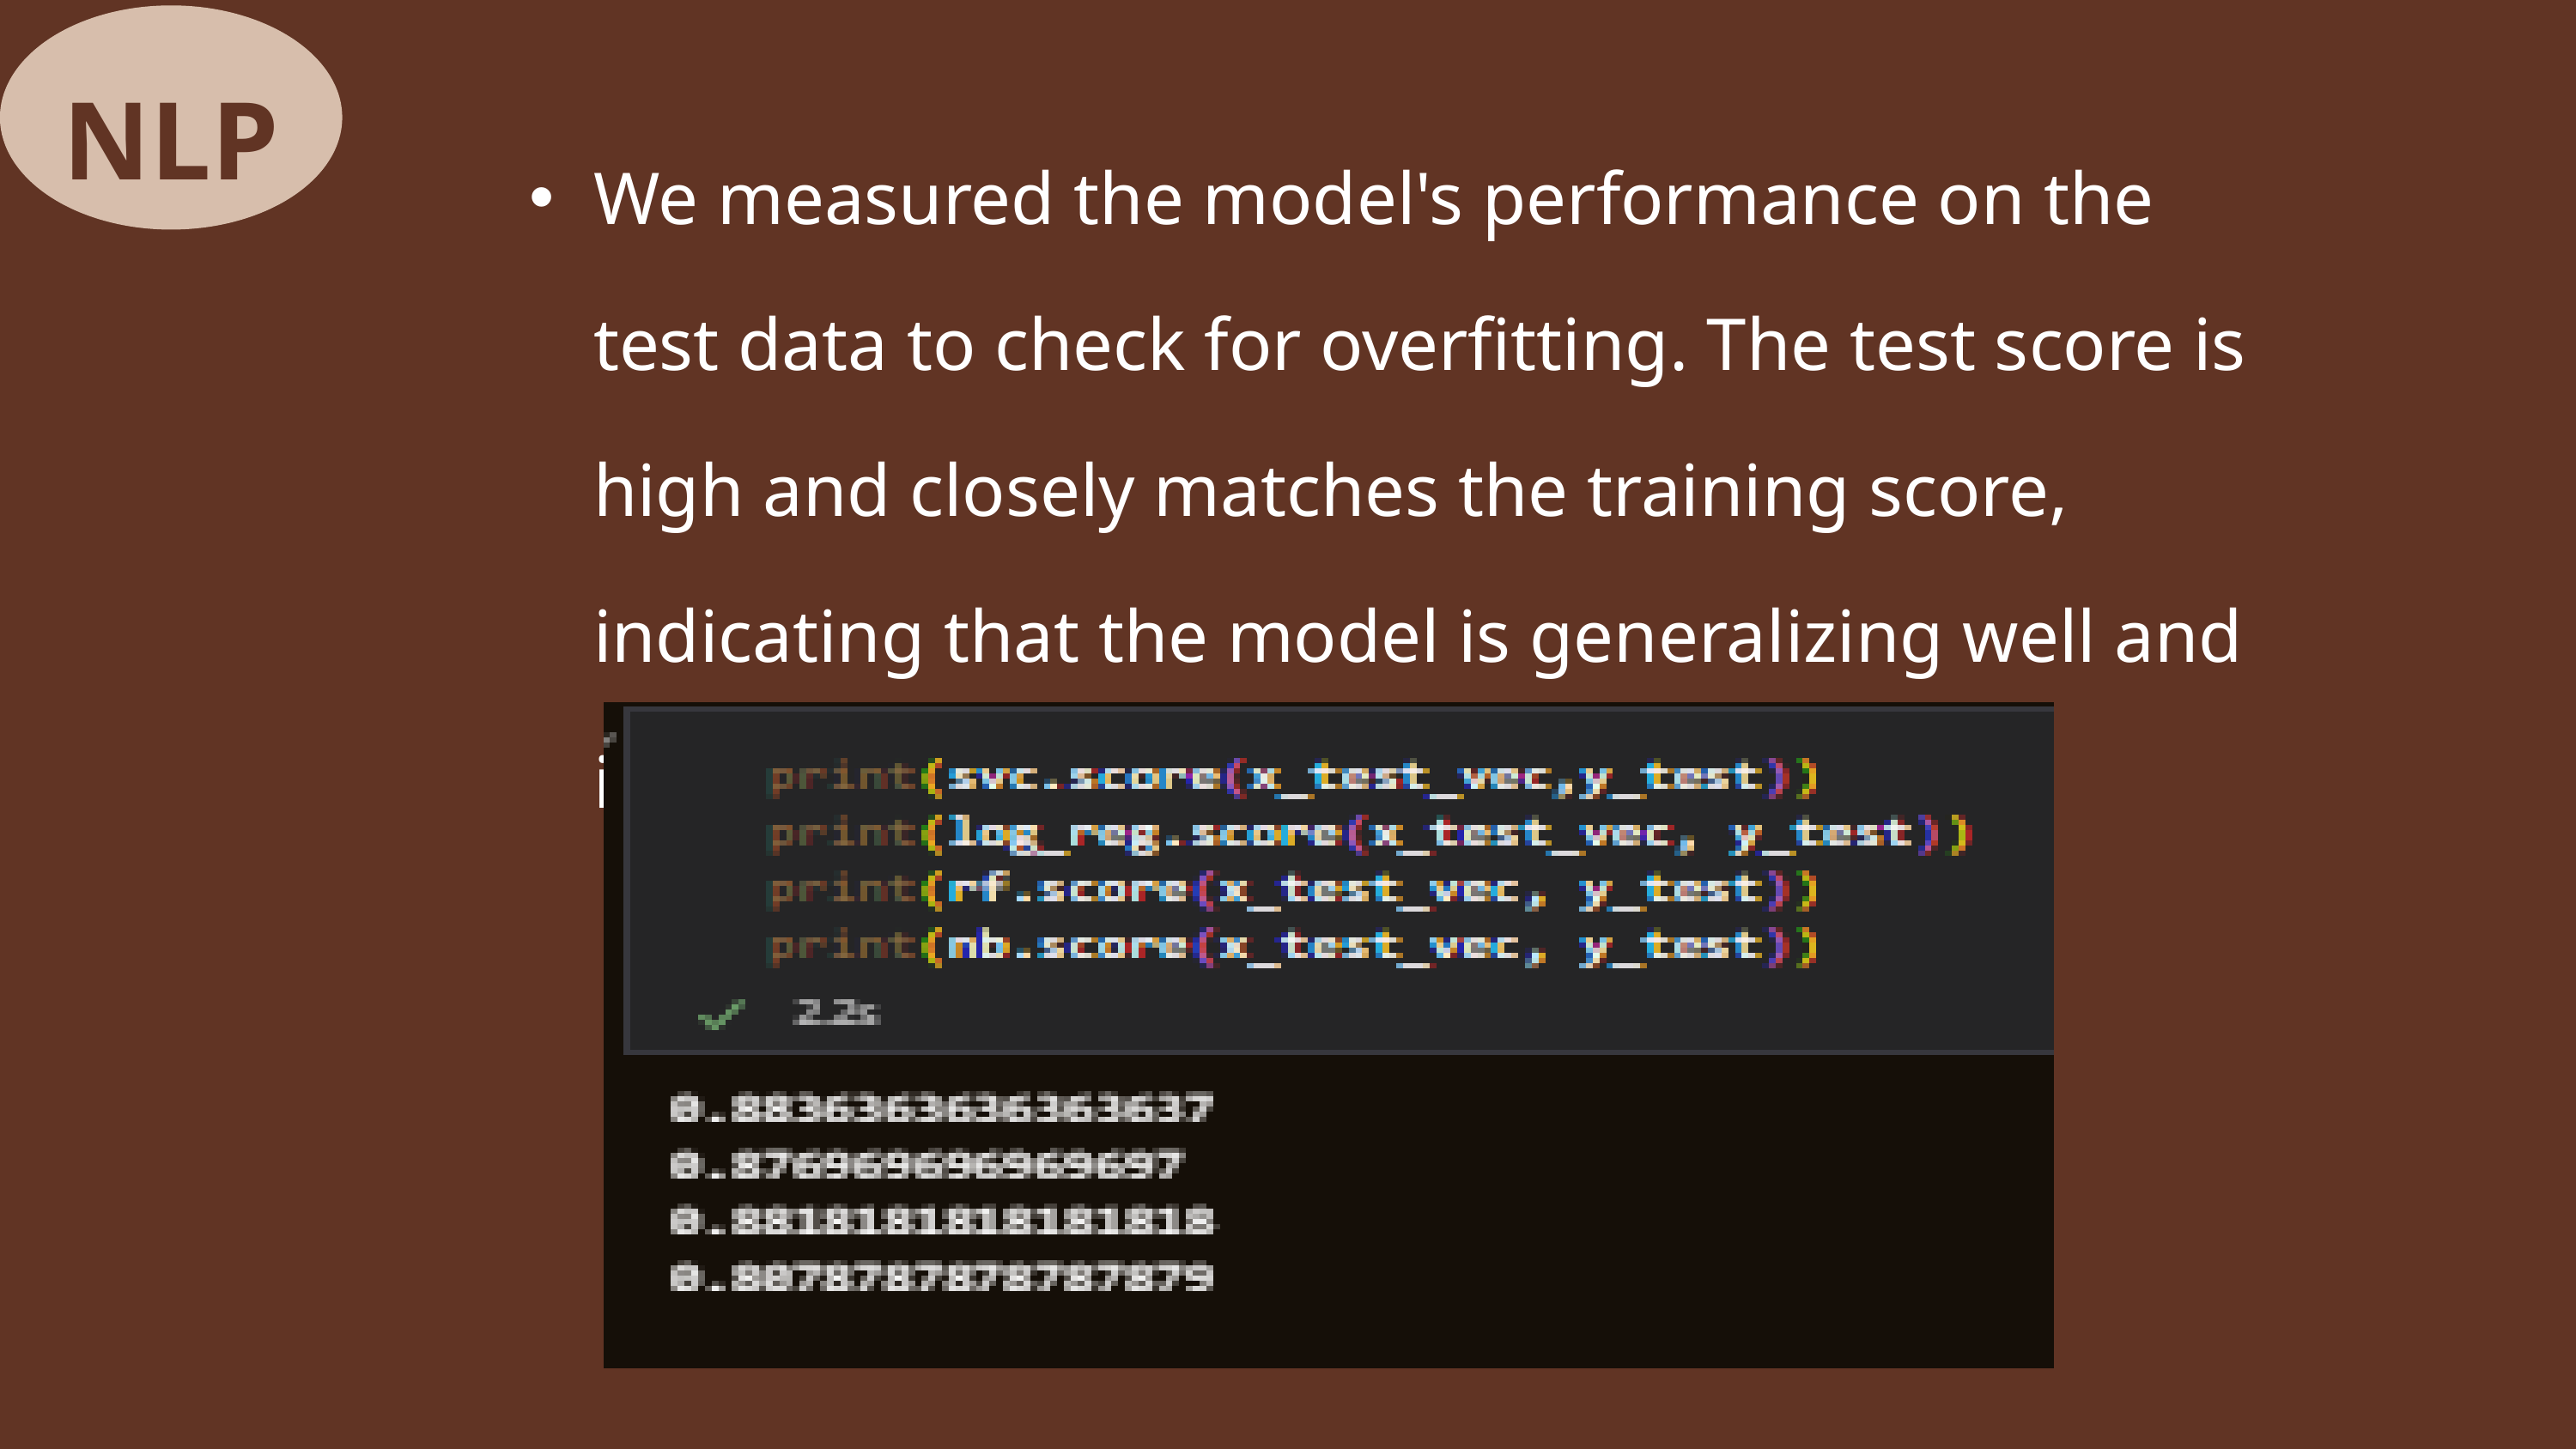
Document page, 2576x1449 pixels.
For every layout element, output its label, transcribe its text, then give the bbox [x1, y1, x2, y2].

text_box We measured the model's performance on the test data to check for overfitting. The test score is high and closely matches the training score, indicating that the model is generalizing well and is not overfitting. [400, 93, 2257, 1114]
picture [604, 702, 2054, 1368]
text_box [0, 4, 343, 230]
text_box NLP [50, 0, 292, 3]
